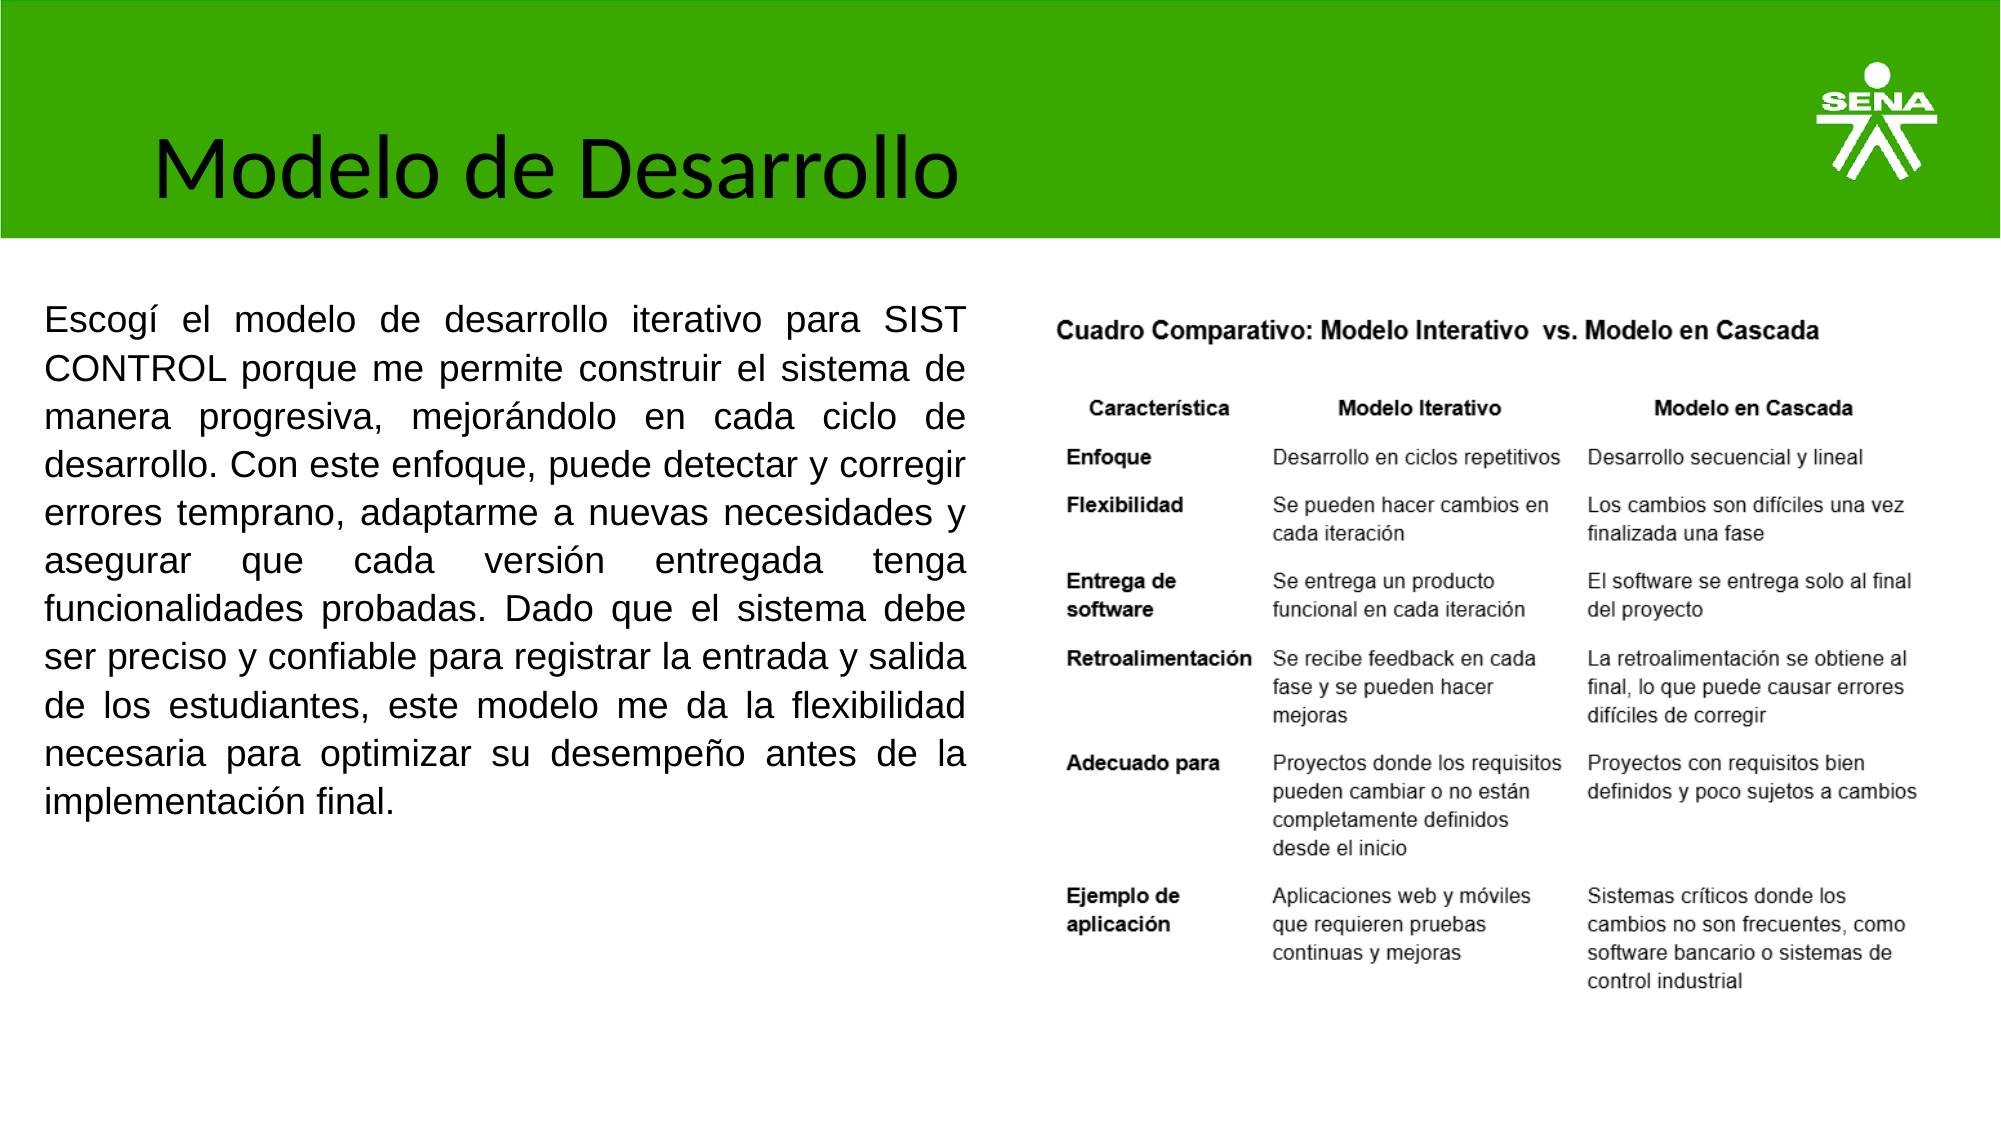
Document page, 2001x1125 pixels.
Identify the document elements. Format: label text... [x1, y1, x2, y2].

title Modelo de Desarrollo [137, 59, 1863, 278]
picture [0, 0, 2001, 1125]
text_box Escogí el modelo de desarrollo iterativo para SIST CONTROL porque me permite construir el sistema de manera progresiva, mejorándolo en cada ciclo de desarrollo. Con este enfoque, puede detectar y corregir errores temprano, adaptarme a nuevas necesidades y asegurar que cada versión entregada tenga funcionalidades probadas. Dado que el sistema debe ser preciso y confiable para registrar la entrada y salida de los estudiantes, este modelo me da la flexibilidad necesaria para optimizar su desempeño antes de la implementación final. [29, 277, 982, 837]
